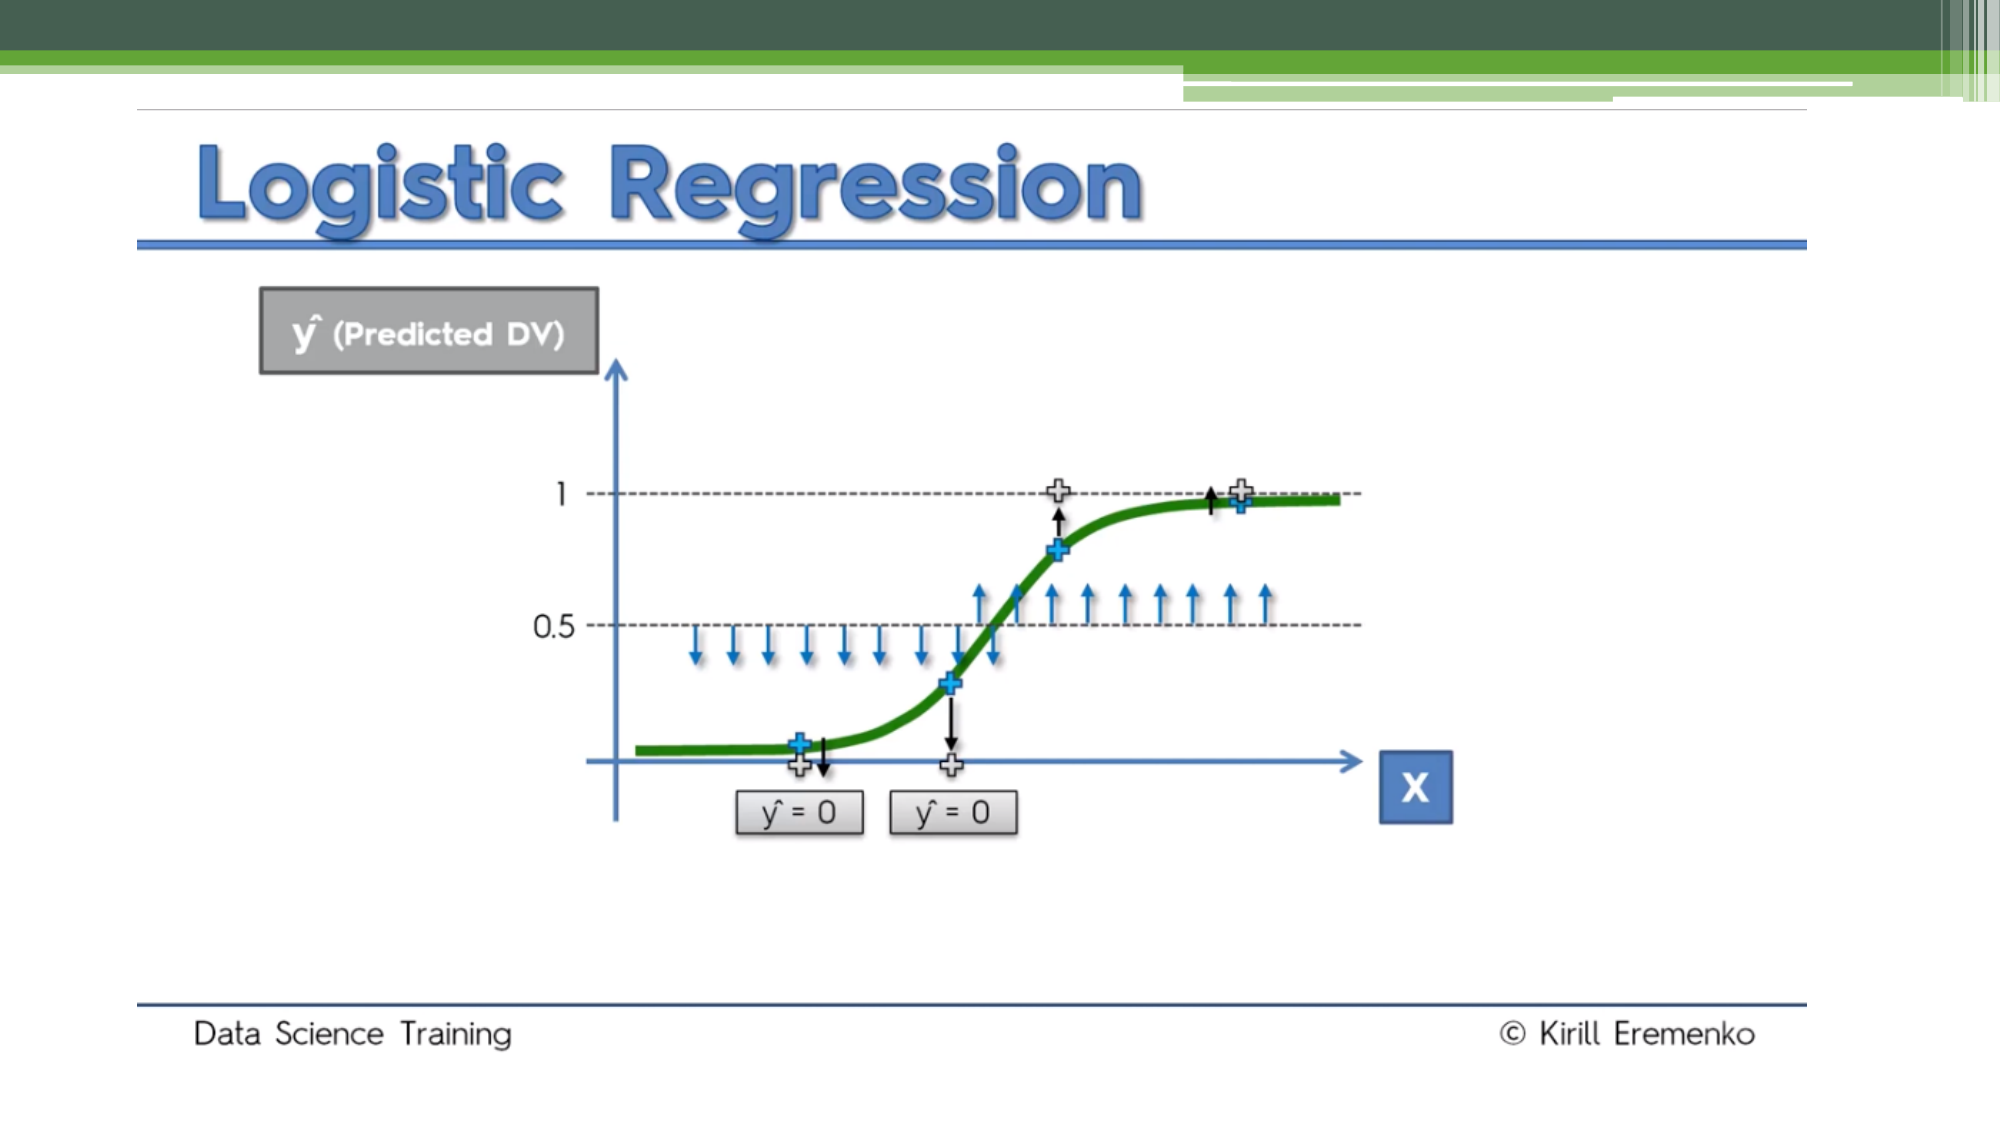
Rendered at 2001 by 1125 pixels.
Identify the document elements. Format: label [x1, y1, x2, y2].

picture [137, 109, 1807, 1057]
